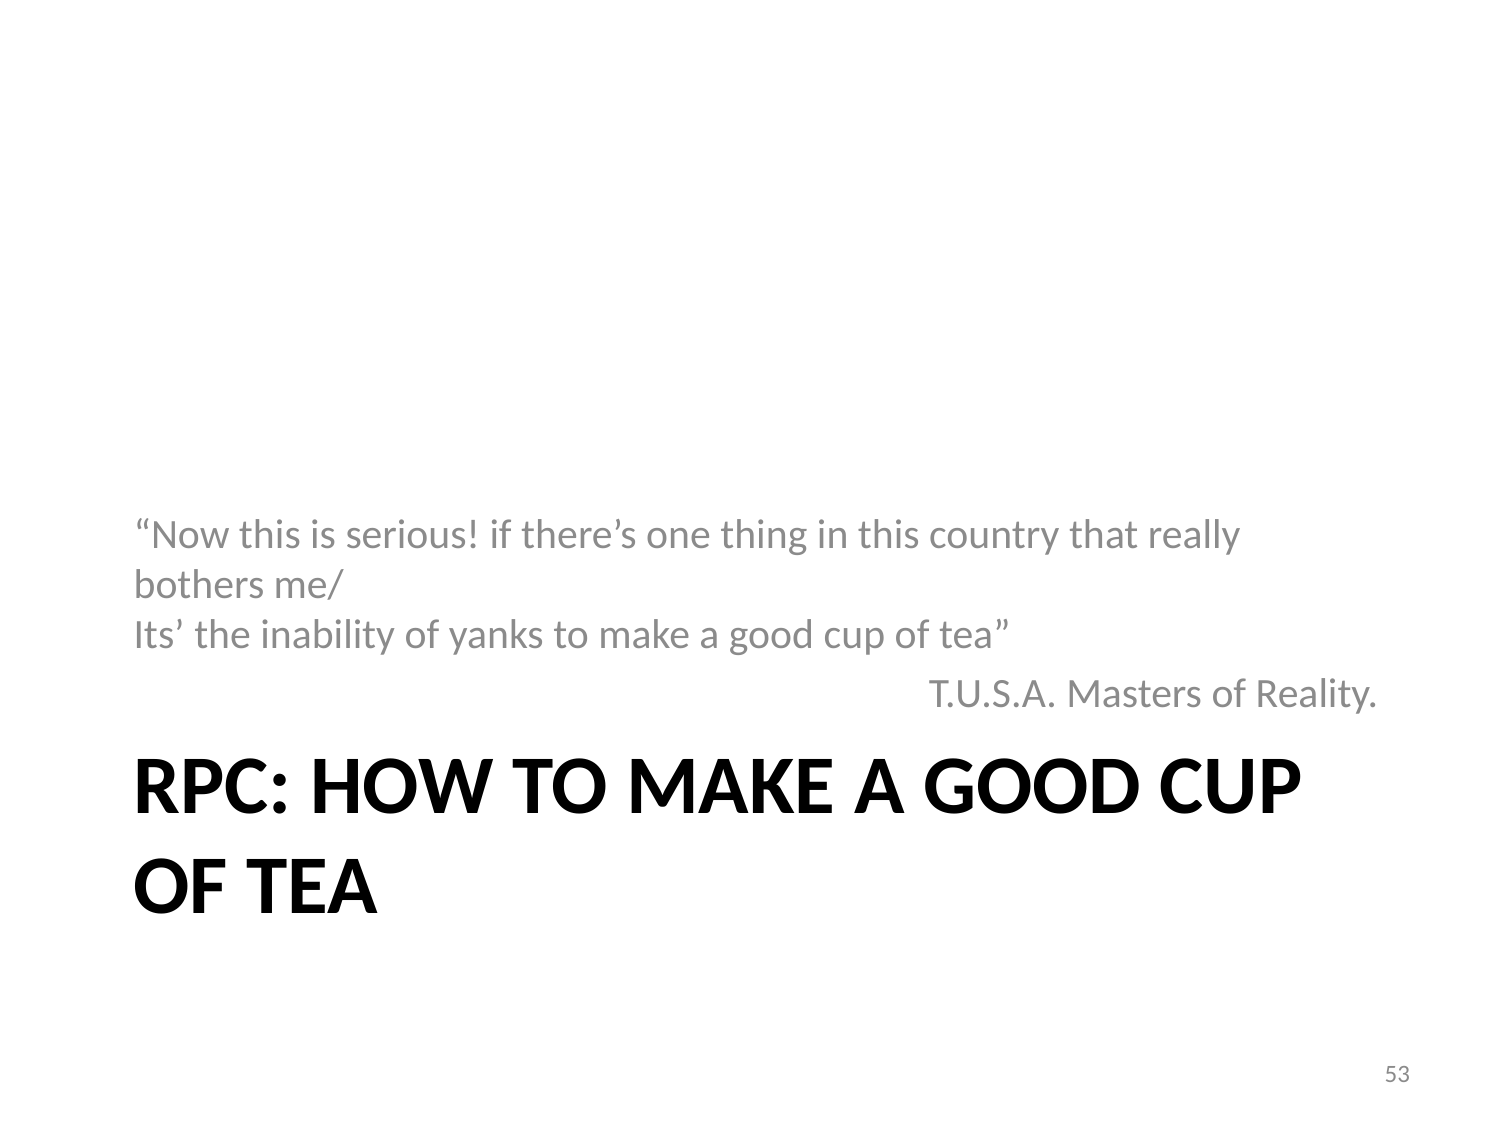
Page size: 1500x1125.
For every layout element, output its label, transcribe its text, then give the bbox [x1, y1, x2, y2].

list “Now this is serious! if there’s one thing in this country that really bothers me/ Its’ the inability of yanks to make a good cup of tea” T.U.S.A. Masters of Reality. [118, 476, 1394, 723]
title RPC: How to Make a Good Cup of Tea [118, 723, 1394, 947]
slide_number 53 [1074, 1042, 1425, 1103]
